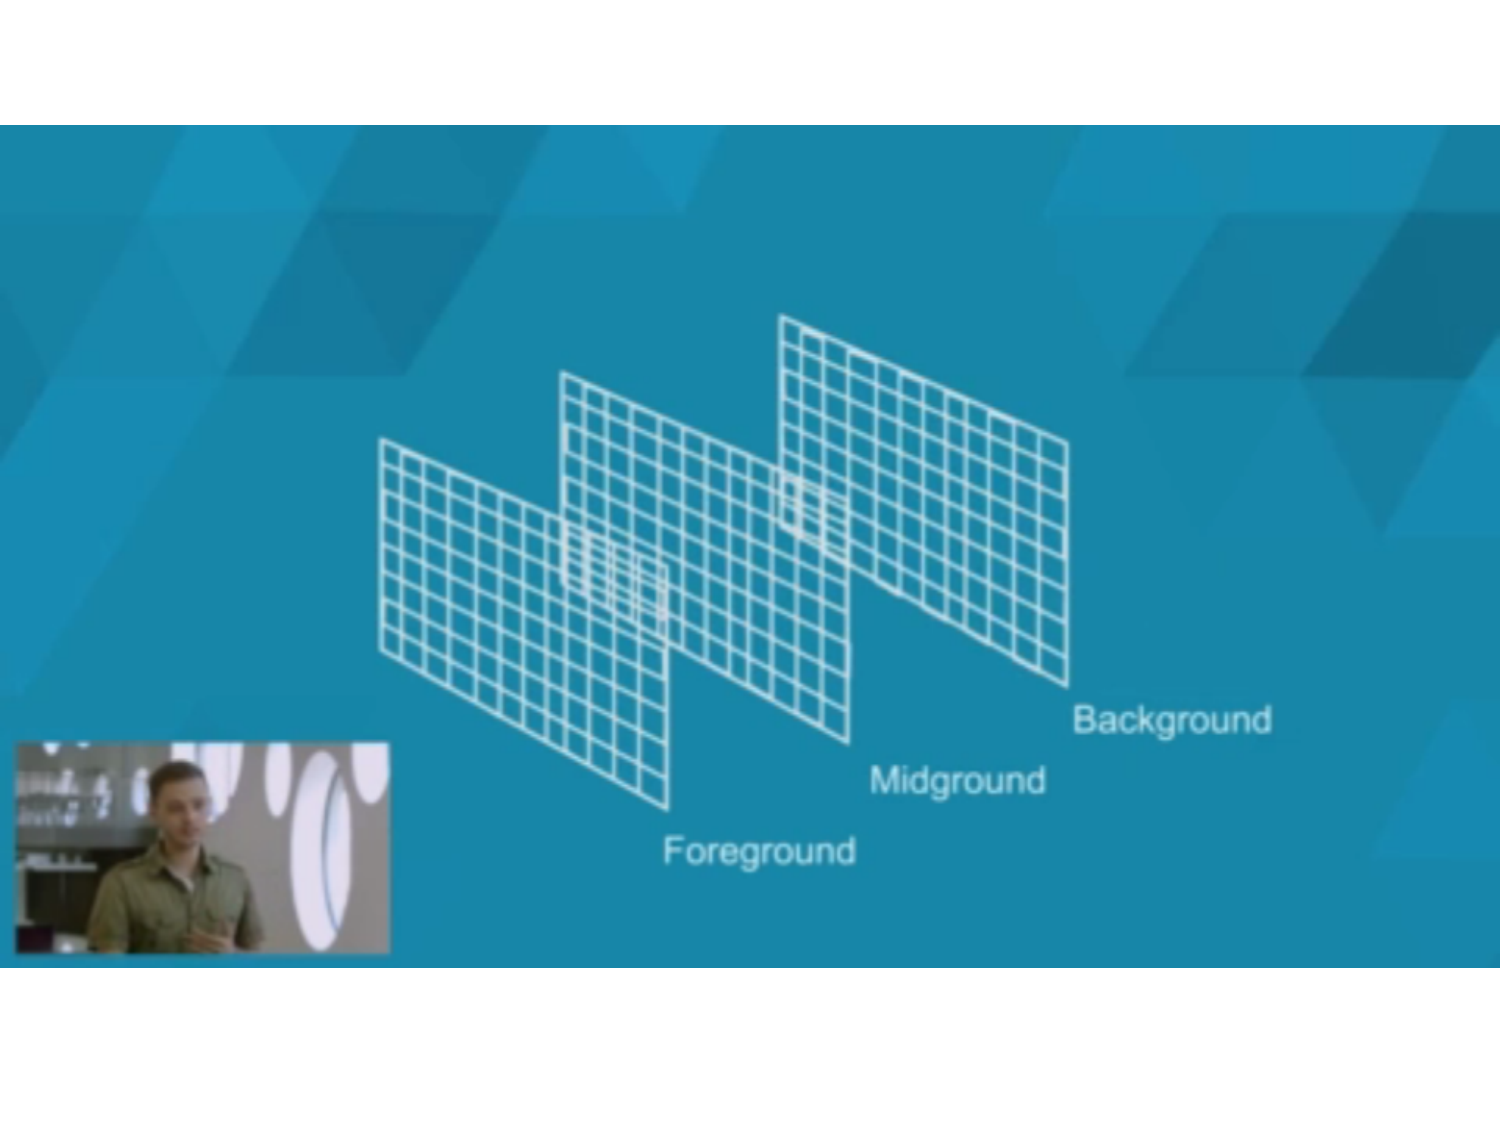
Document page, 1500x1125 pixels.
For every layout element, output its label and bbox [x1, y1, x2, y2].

picture [0, 125, 1500, 968]
